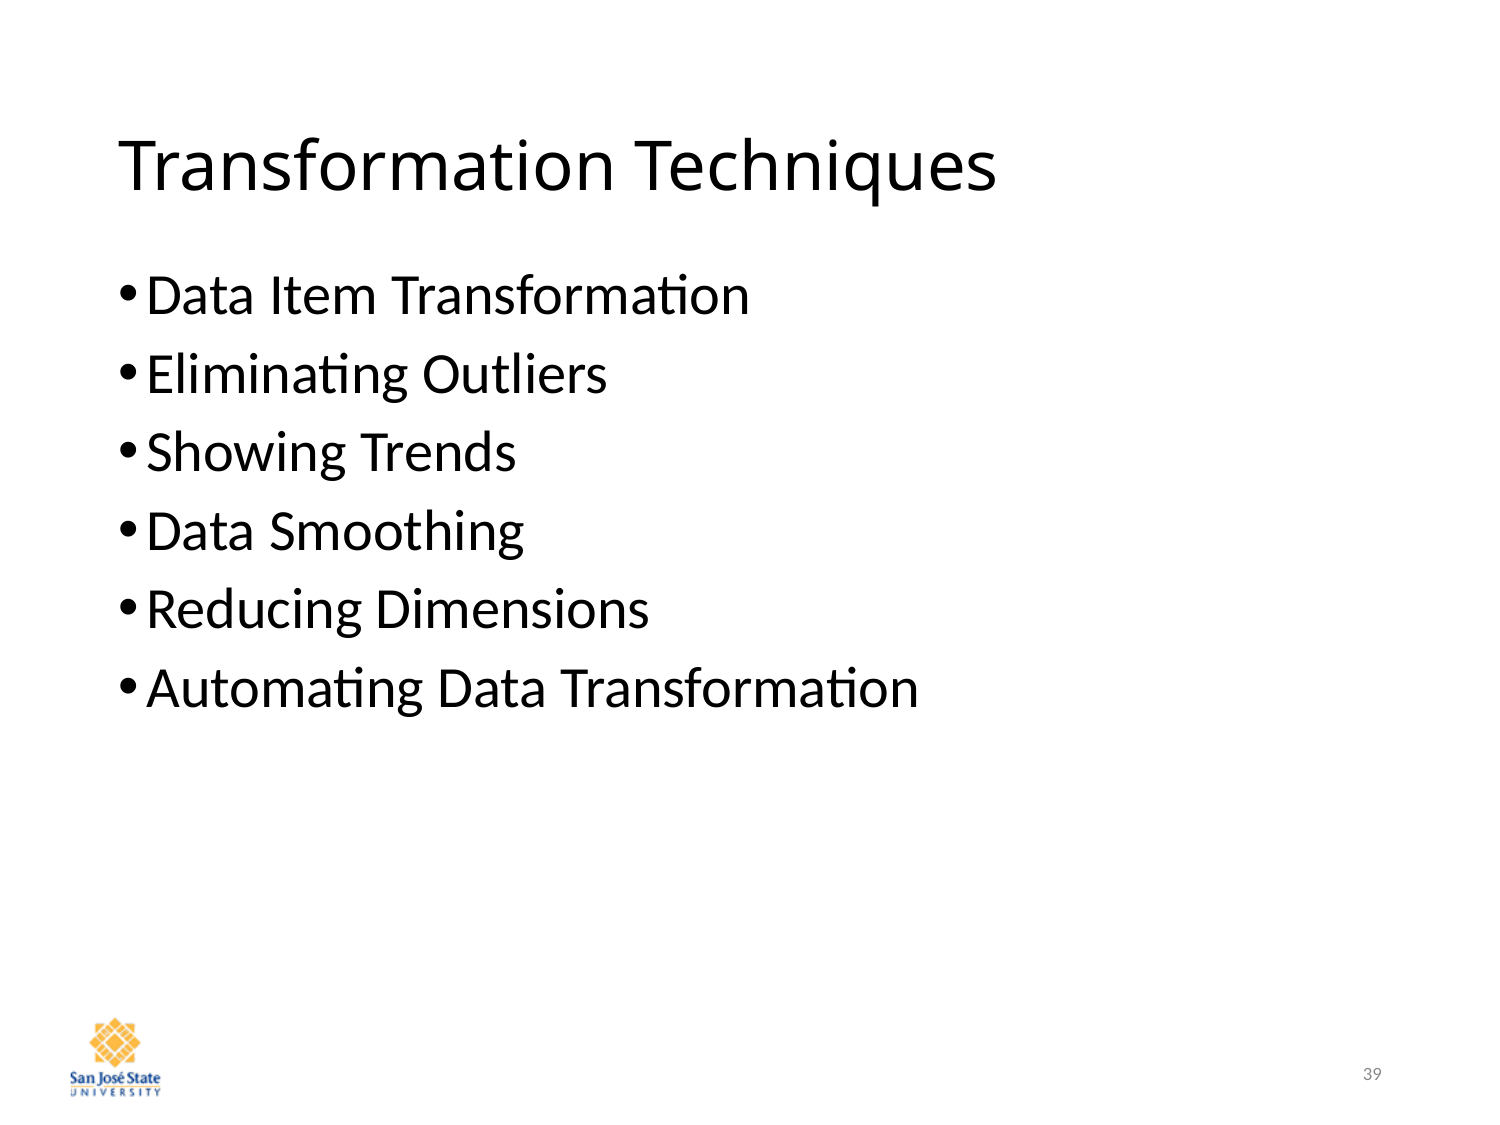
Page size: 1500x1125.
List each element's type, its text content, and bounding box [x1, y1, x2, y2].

picture [60, 1012, 166, 1112]
slide_number 39 [1059, 1042, 1397, 1103]
list Data Item Transformation Eliminating Outliers Showing Trends Data Smoothing Reducing Dimensions Automating Data Transformation [103, 257, 1469, 1051]
title Transformation Techniques [103, 59, 1397, 257]
